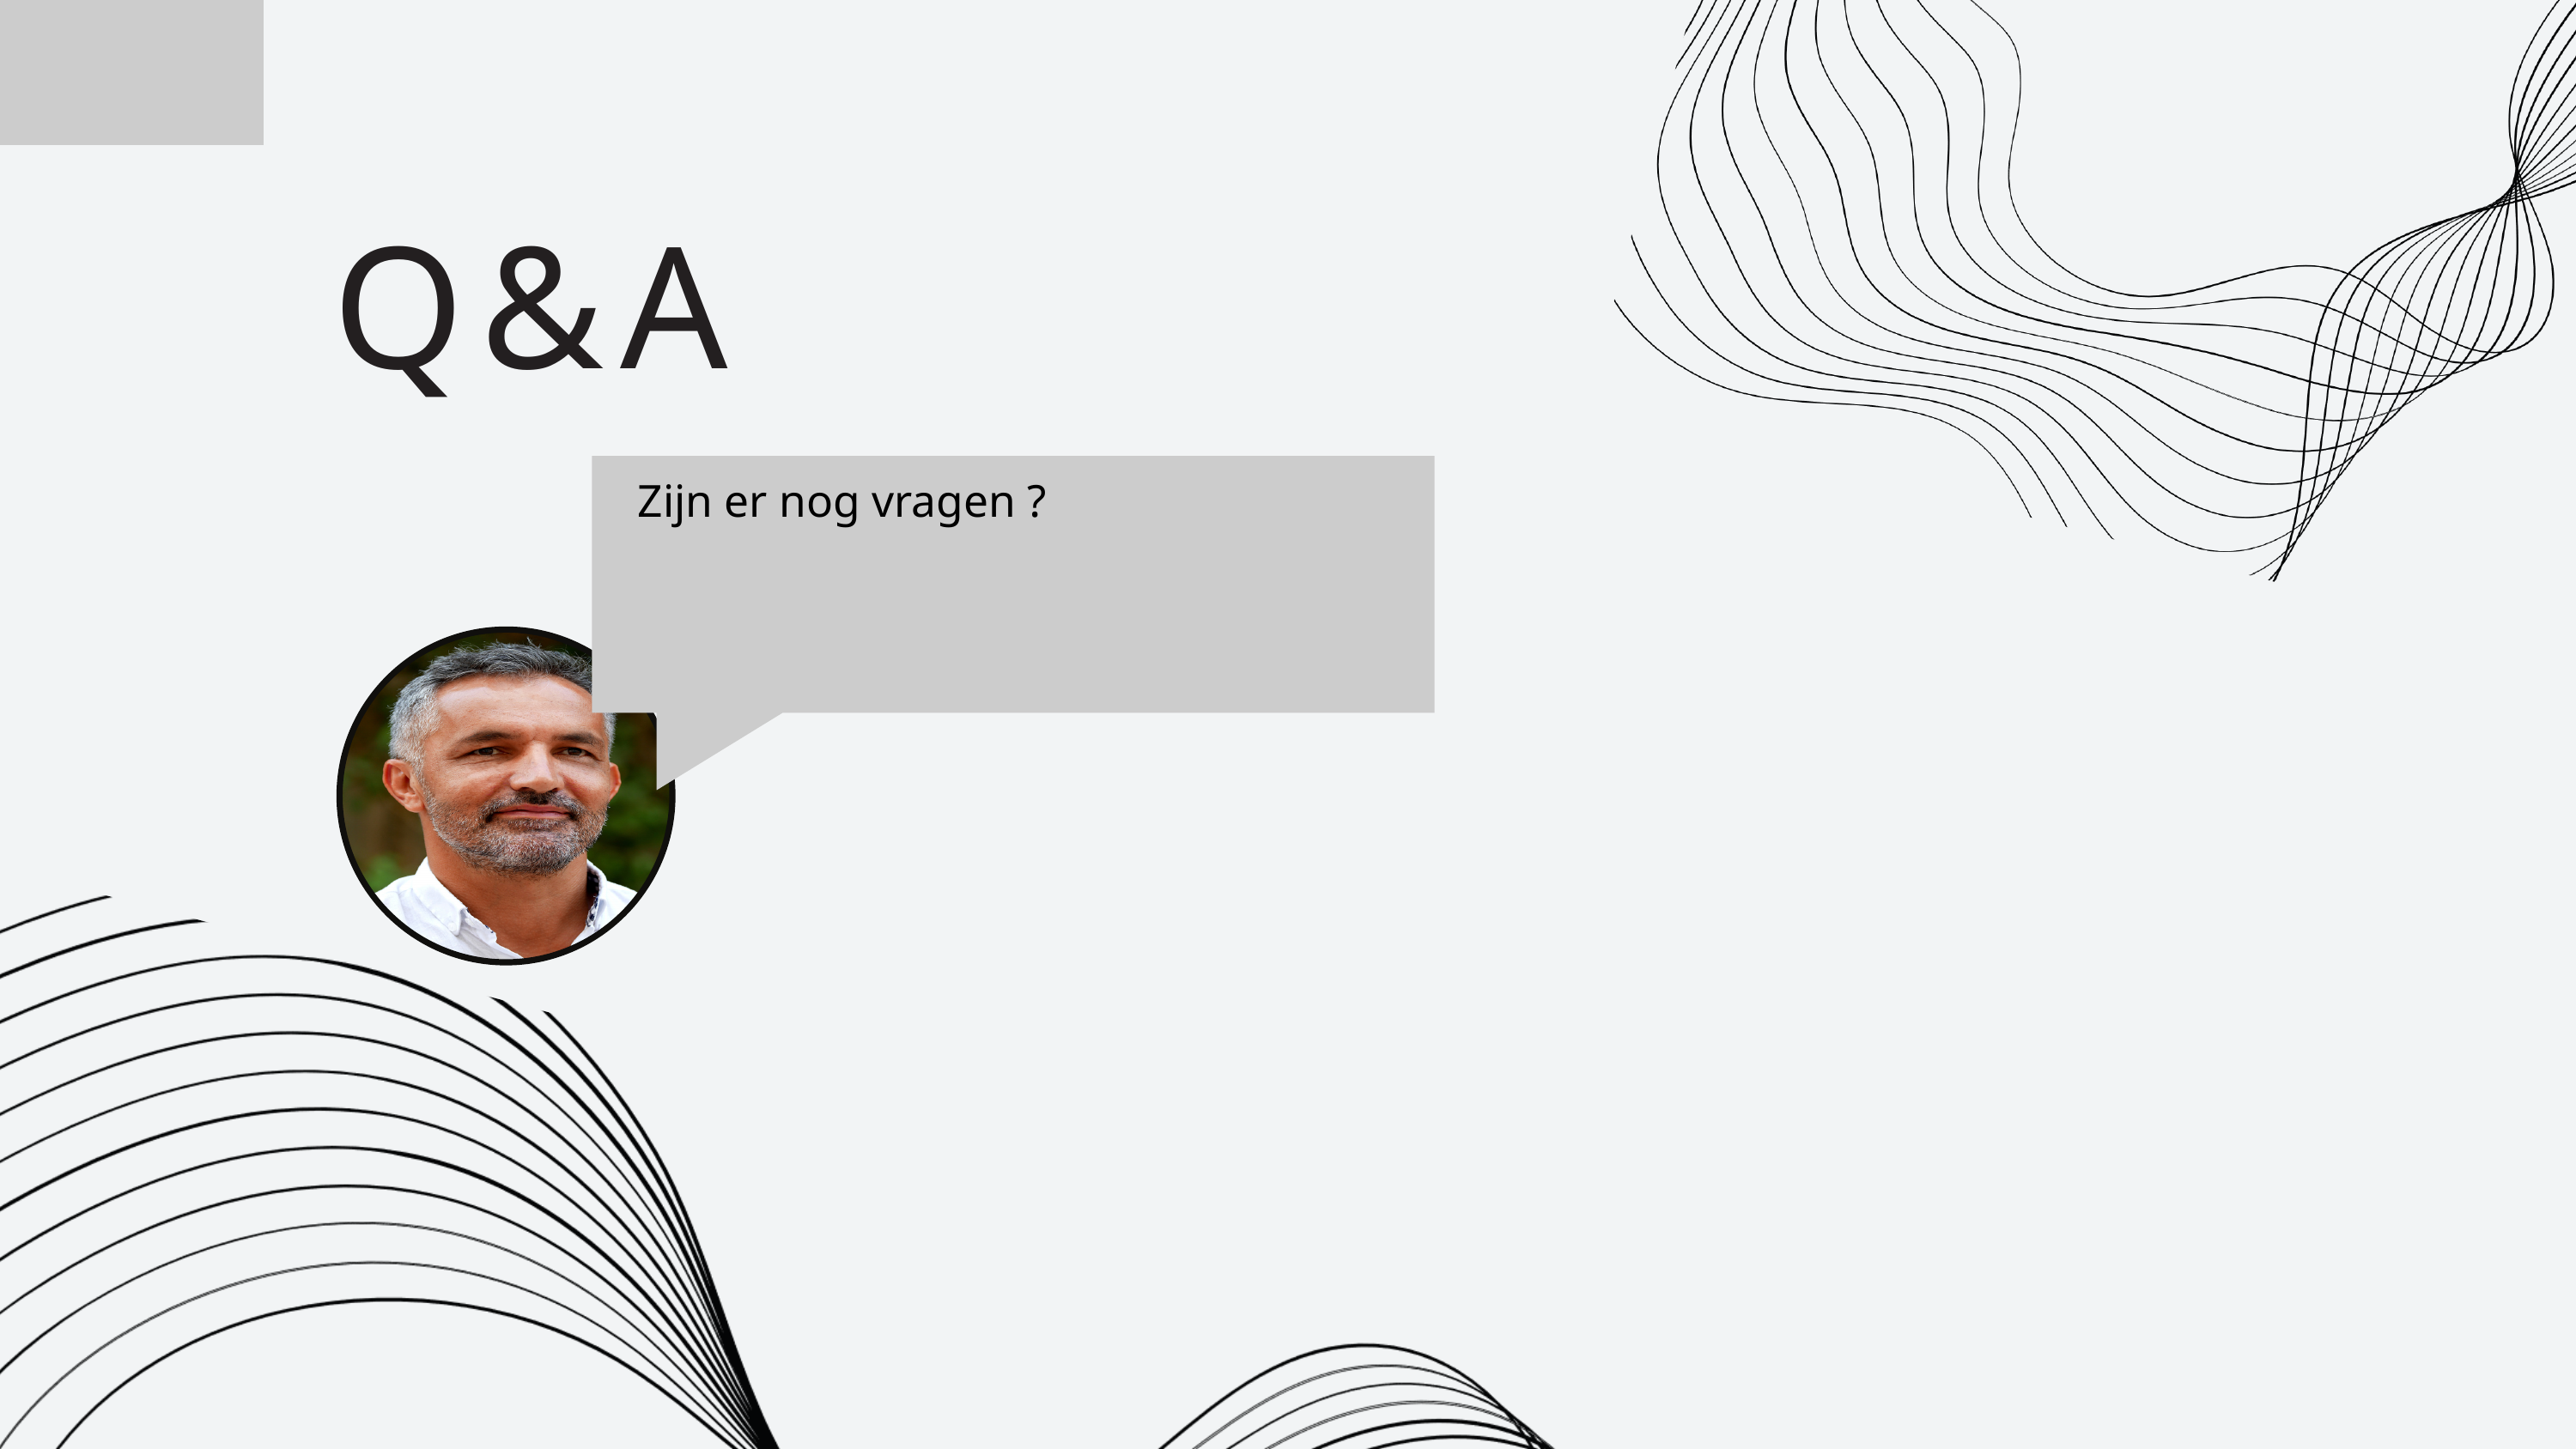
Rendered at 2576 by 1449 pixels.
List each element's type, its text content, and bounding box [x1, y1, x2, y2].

text_box Q&A [332, 170, 1676, 403]
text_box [0, 0, 264, 145]
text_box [592, 455, 1435, 791]
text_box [332, 622, 680, 969]
text_box [0, 867, 1817, 1449]
text_box [1599, 0, 2576, 654]
